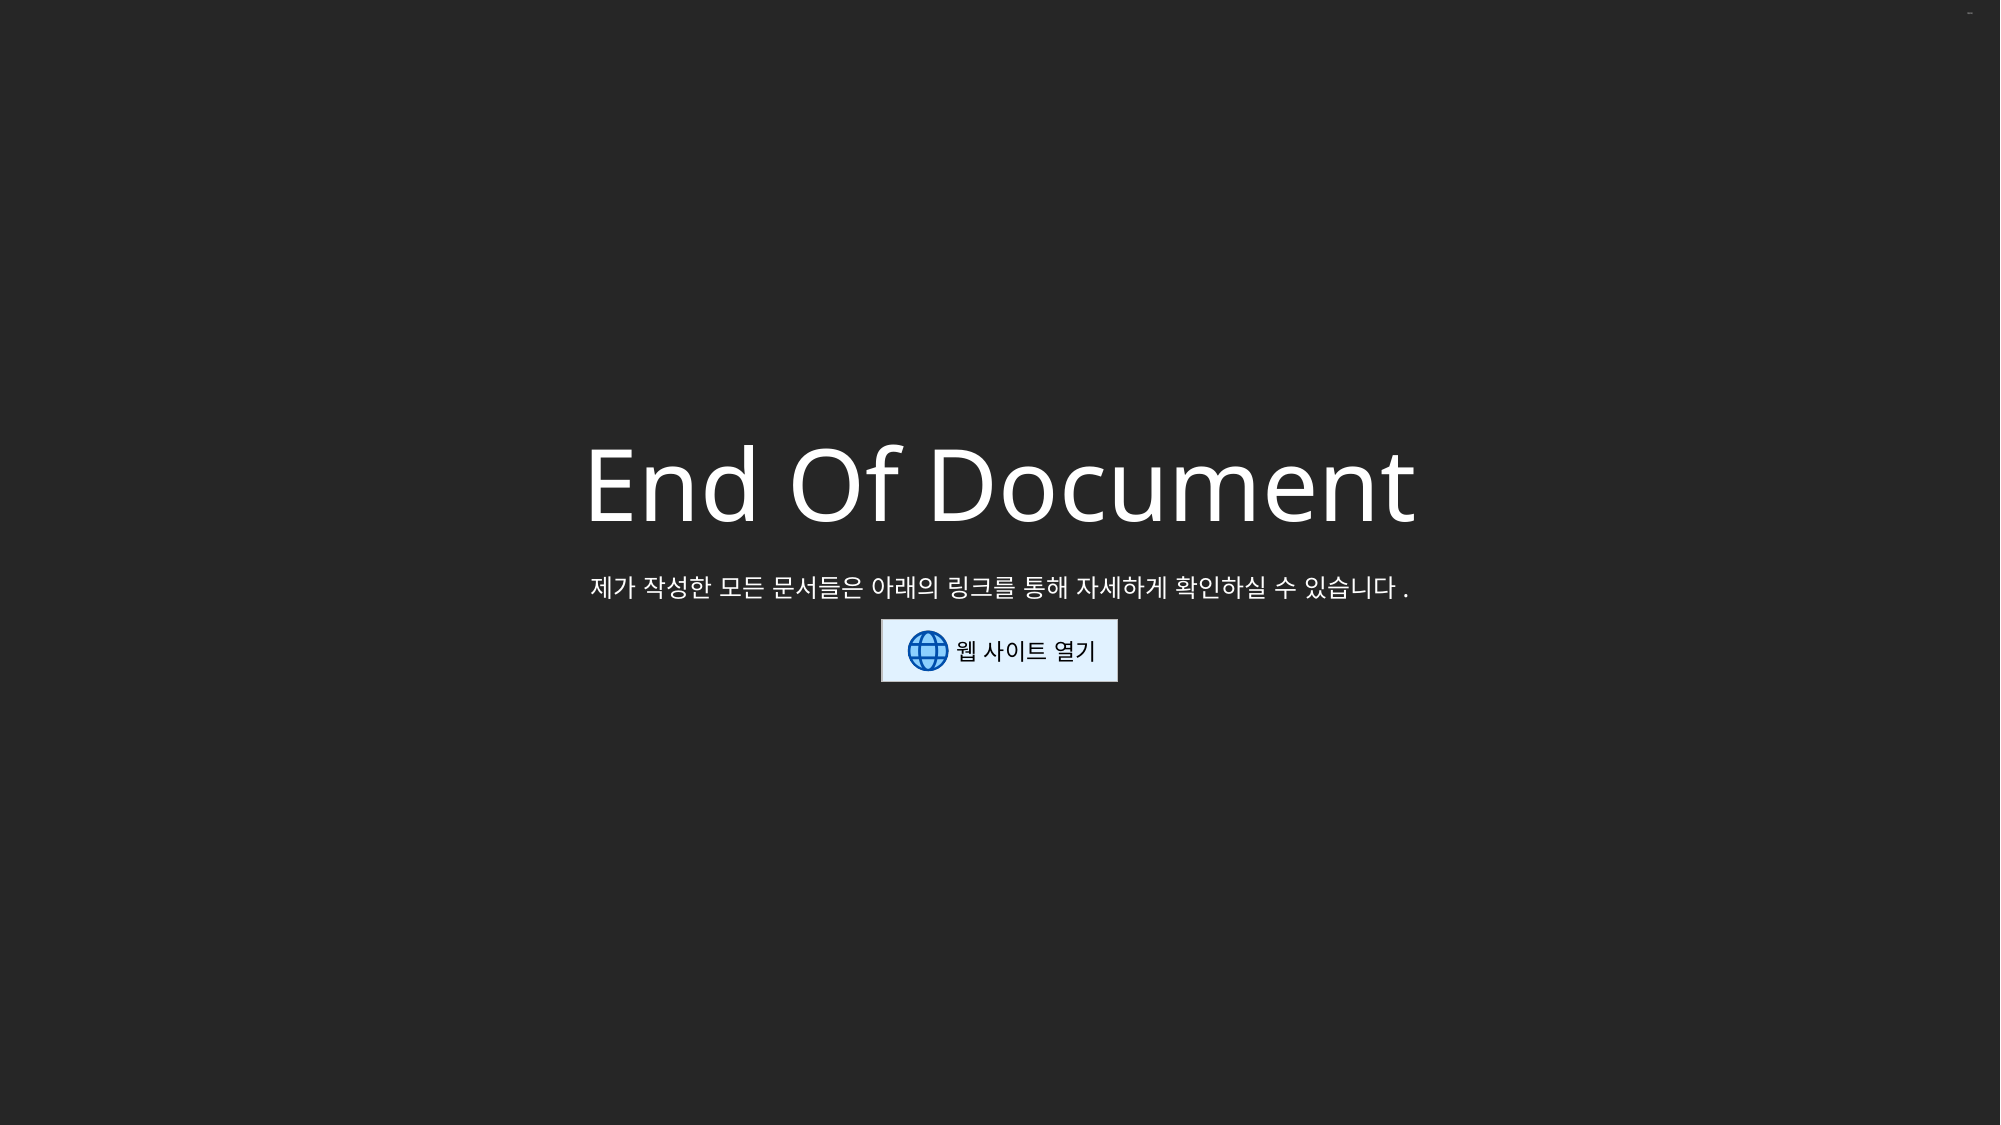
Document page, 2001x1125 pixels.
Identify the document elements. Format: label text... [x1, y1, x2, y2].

title 마무리 [1967, 0, 1974, 108]
text_box End Of Document [582, 421, 1418, 542]
text_box 제가 작성한 모든 문서들은 아래의 링크를 통해 자세하게 확인하실 수 있습니다. [590, 572, 1410, 603]
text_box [881, 619, 1119, 683]
